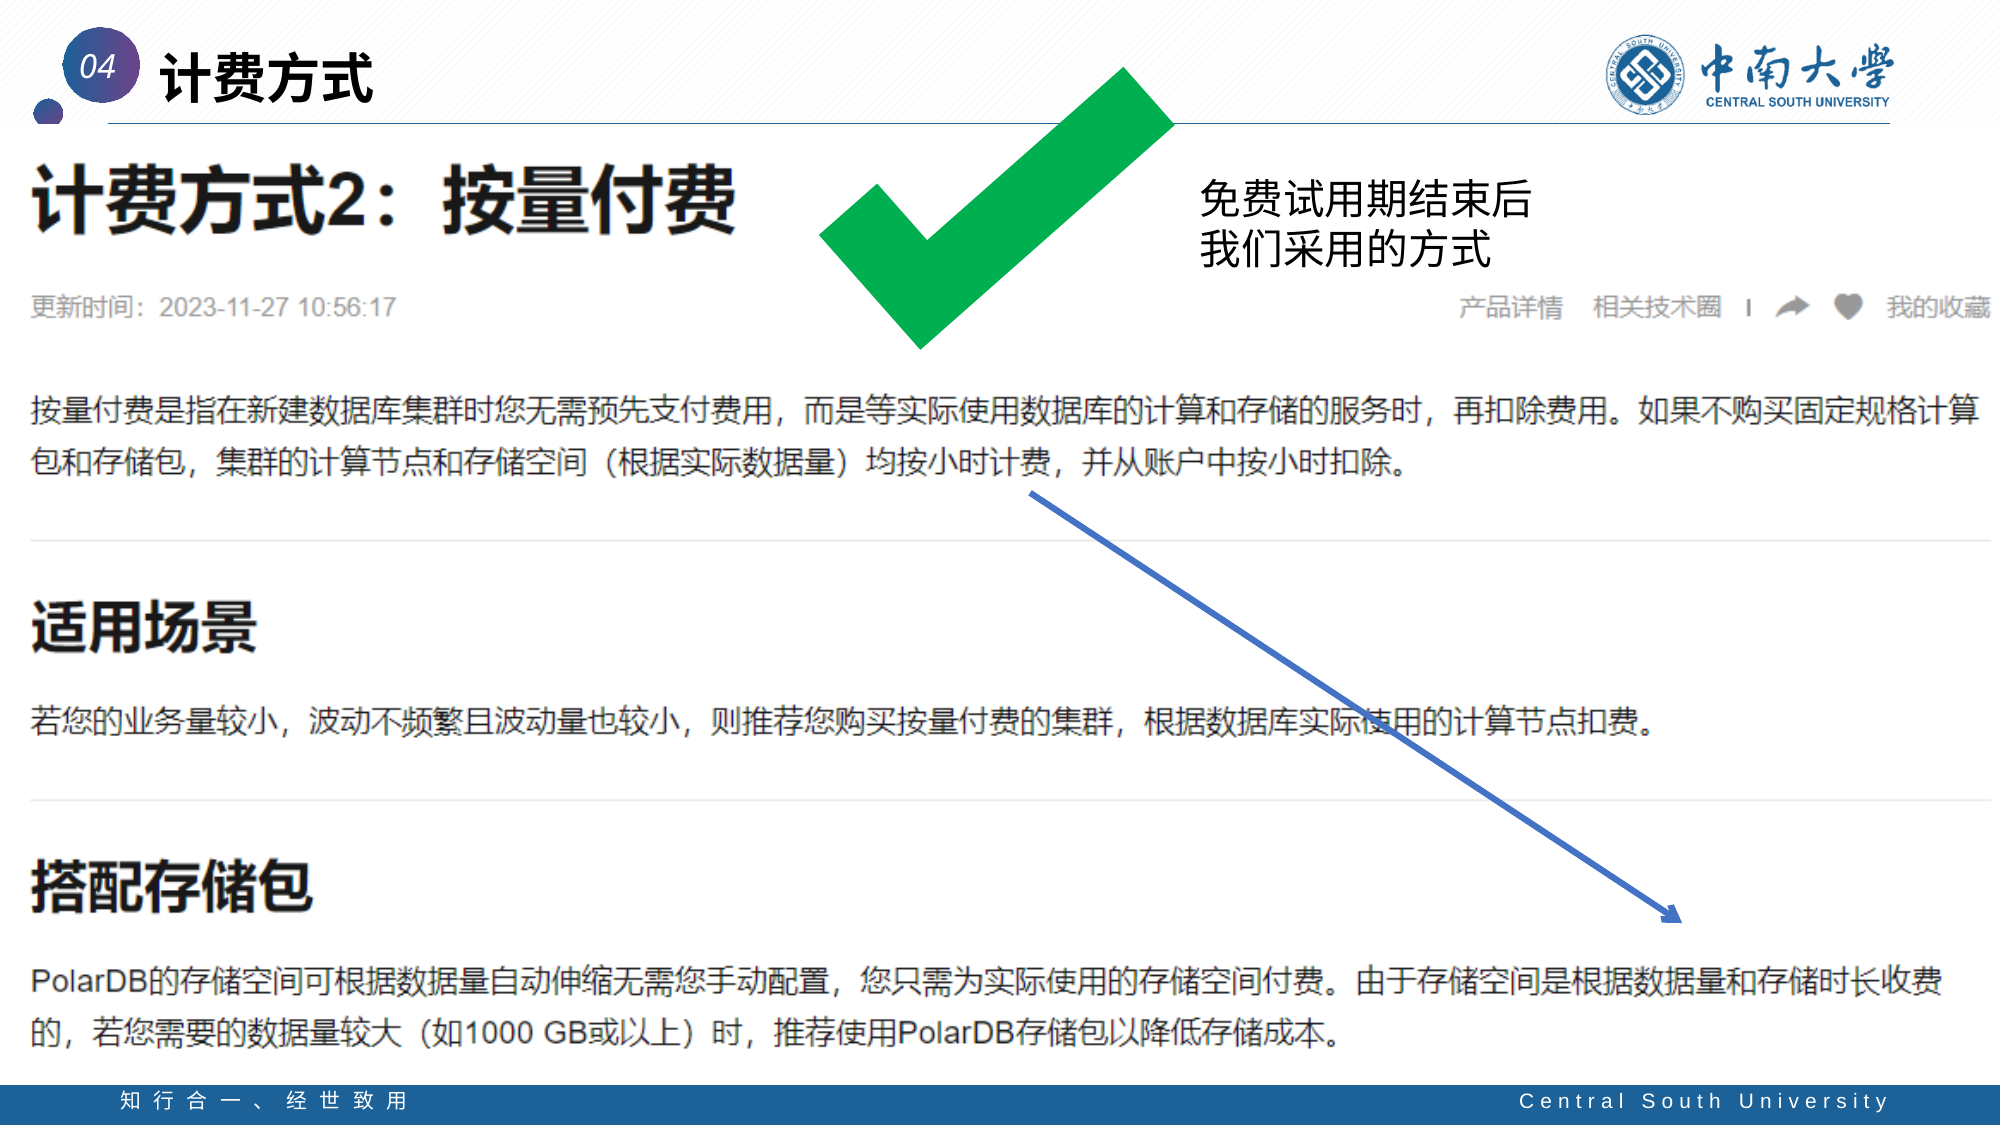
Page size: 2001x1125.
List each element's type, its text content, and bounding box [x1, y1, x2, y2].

picture [1595, 28, 1907, 121]
text_box 知行合一、经世致用 [105, 1085, 423, 1120]
text_box [0, 1085, 2000, 1125]
picture [0, 124, 2000, 1085]
text_box [1058, 66, 1174, 124]
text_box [1030, 492, 1683, 923]
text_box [33, 26, 153, 124]
text_box Central South University [1504, 1085, 1902, 1120]
text_box 计费方式 [158, 0, 1050, 118]
